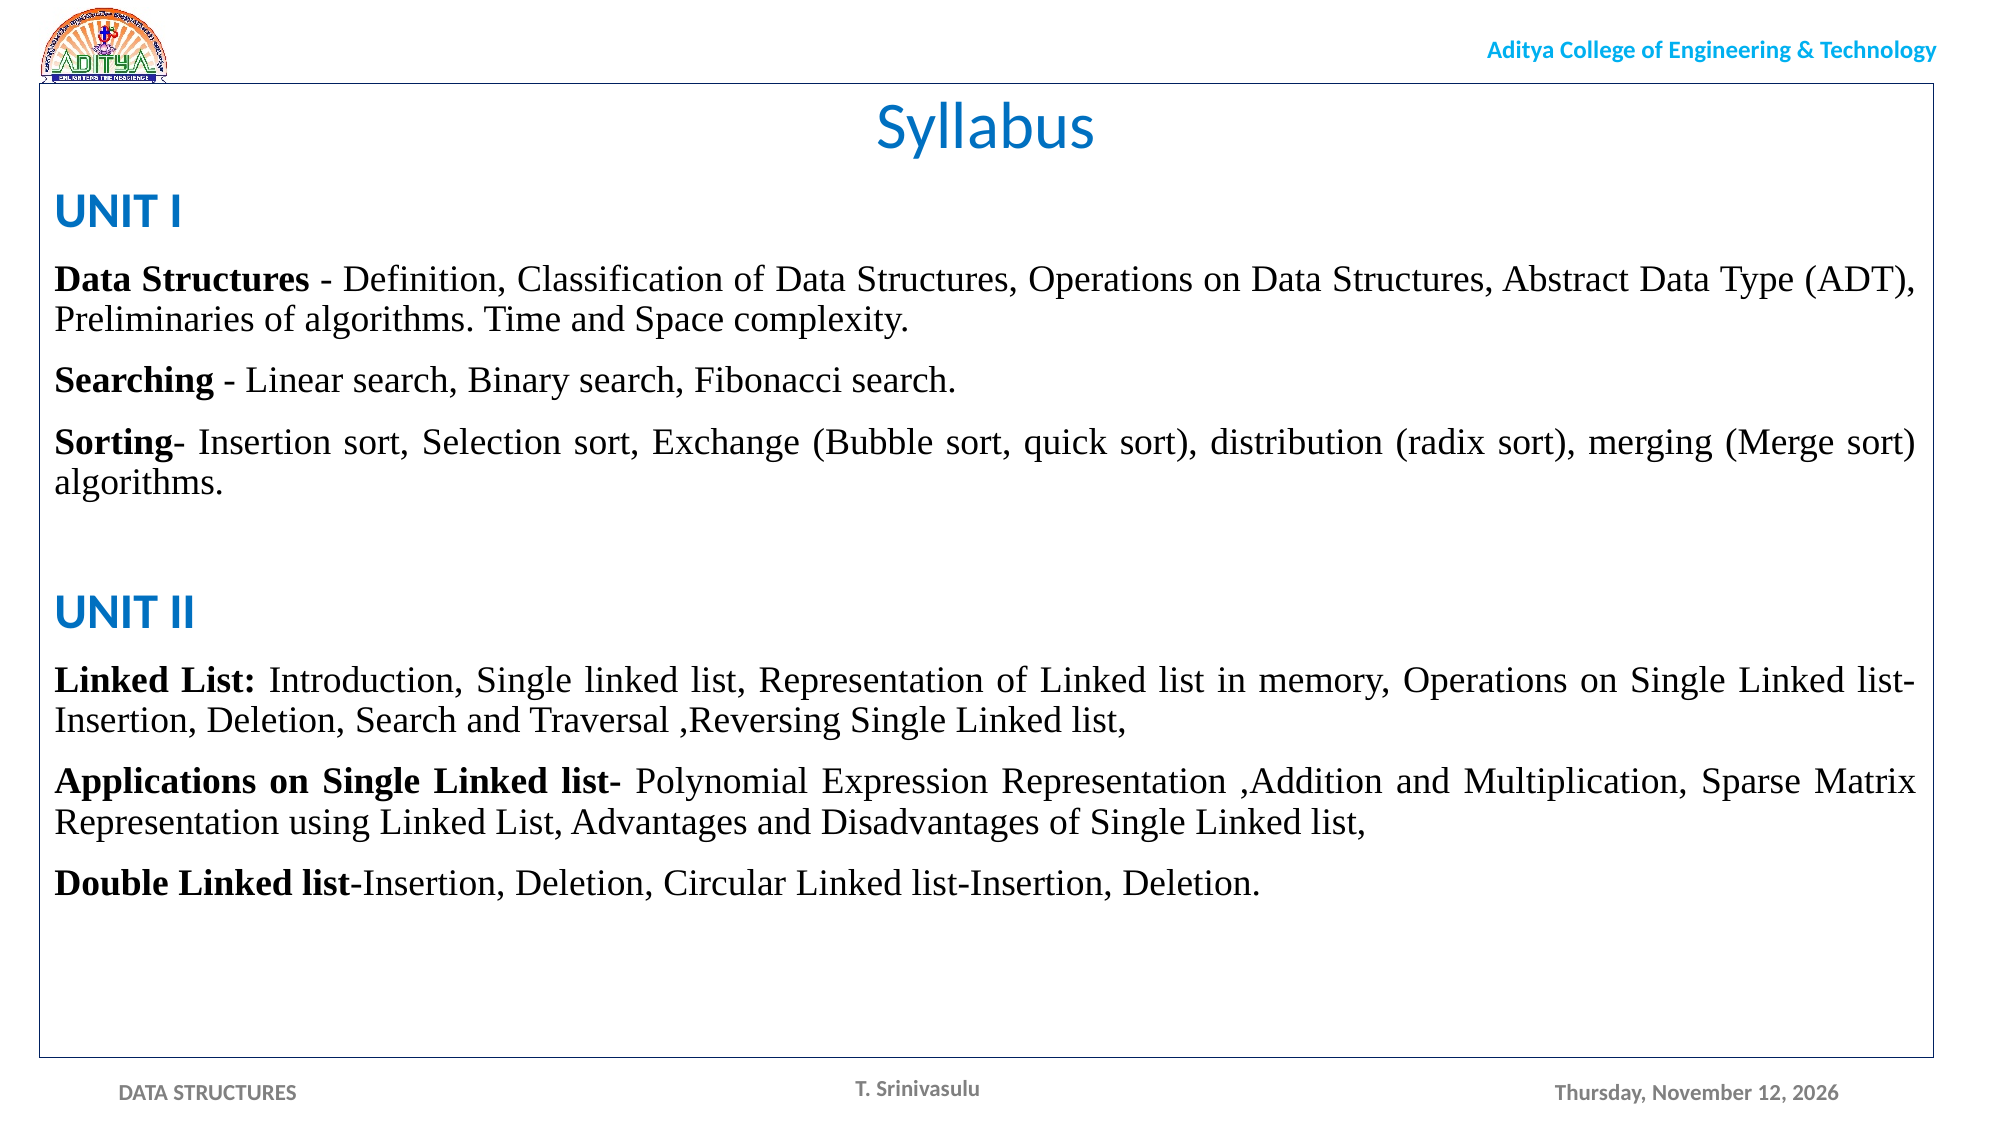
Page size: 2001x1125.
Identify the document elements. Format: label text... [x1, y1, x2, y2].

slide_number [1539, 1061, 1886, 1122]
picture [39, 7, 168, 83]
footer T. Srinivasulu [692, 1057, 1143, 1118]
list Syllabus UNIT I Data Structures - Definition, Classification of Data Structures, Operations on Data Structures, Abstract Data Type (ADT), Preliminaries of algorithms. Time and Space complexity. Searching - Linear search, Binary search, Fibonacci search. Sorting- Insertion sort, Selection sort, Exchange (Bubble sort, quick sort), distribution (radix sort), merging (Merge sort) algorithms. UNIT II Linked List: Introduction, Single linked list, Representation of Linked list in memory, Operations on Single Linked list-Insertion, Deletion, Search and Traversal ,Reversing Single Linked list, Applications on Single Linked list- Polynomial Expression Representation ,Addition and Multiplication, Sparse Matrix Representation using Linked List, Advantages and Disadvantages of Single Linked list, Double Linked list-Insertion, Deletion, Circular Linked list-Insertion, Deletion. [39, 83, 1934, 1058]
